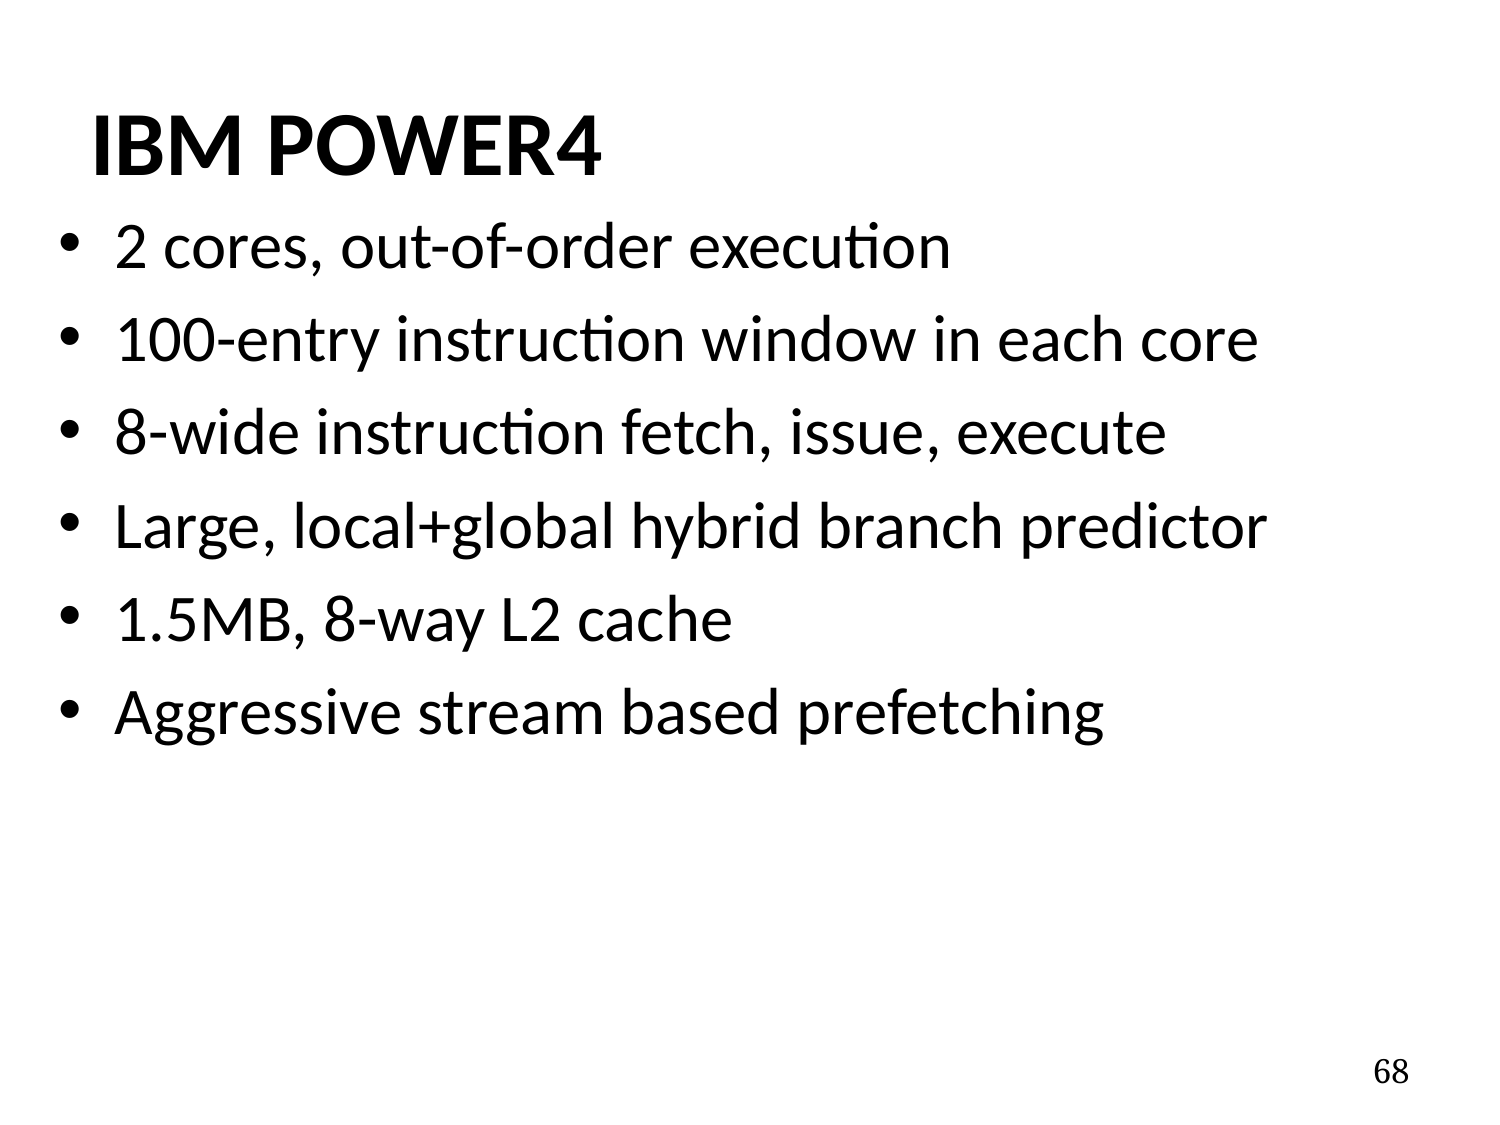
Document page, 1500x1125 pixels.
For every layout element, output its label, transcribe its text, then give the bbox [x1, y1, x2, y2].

title IBM POWER4 [75, 45, 1425, 194]
slide_number 68 [1074, 1042, 1425, 1103]
list 2 cores, out-of-order execution 100-entry instruction window in each core 8-wide instruction fetch, issue, execute Large, local+global hybrid branch predictor 1.5MB, 8-way L2 cache Aggressive stream based prefetching [43, 194, 1457, 1047]
